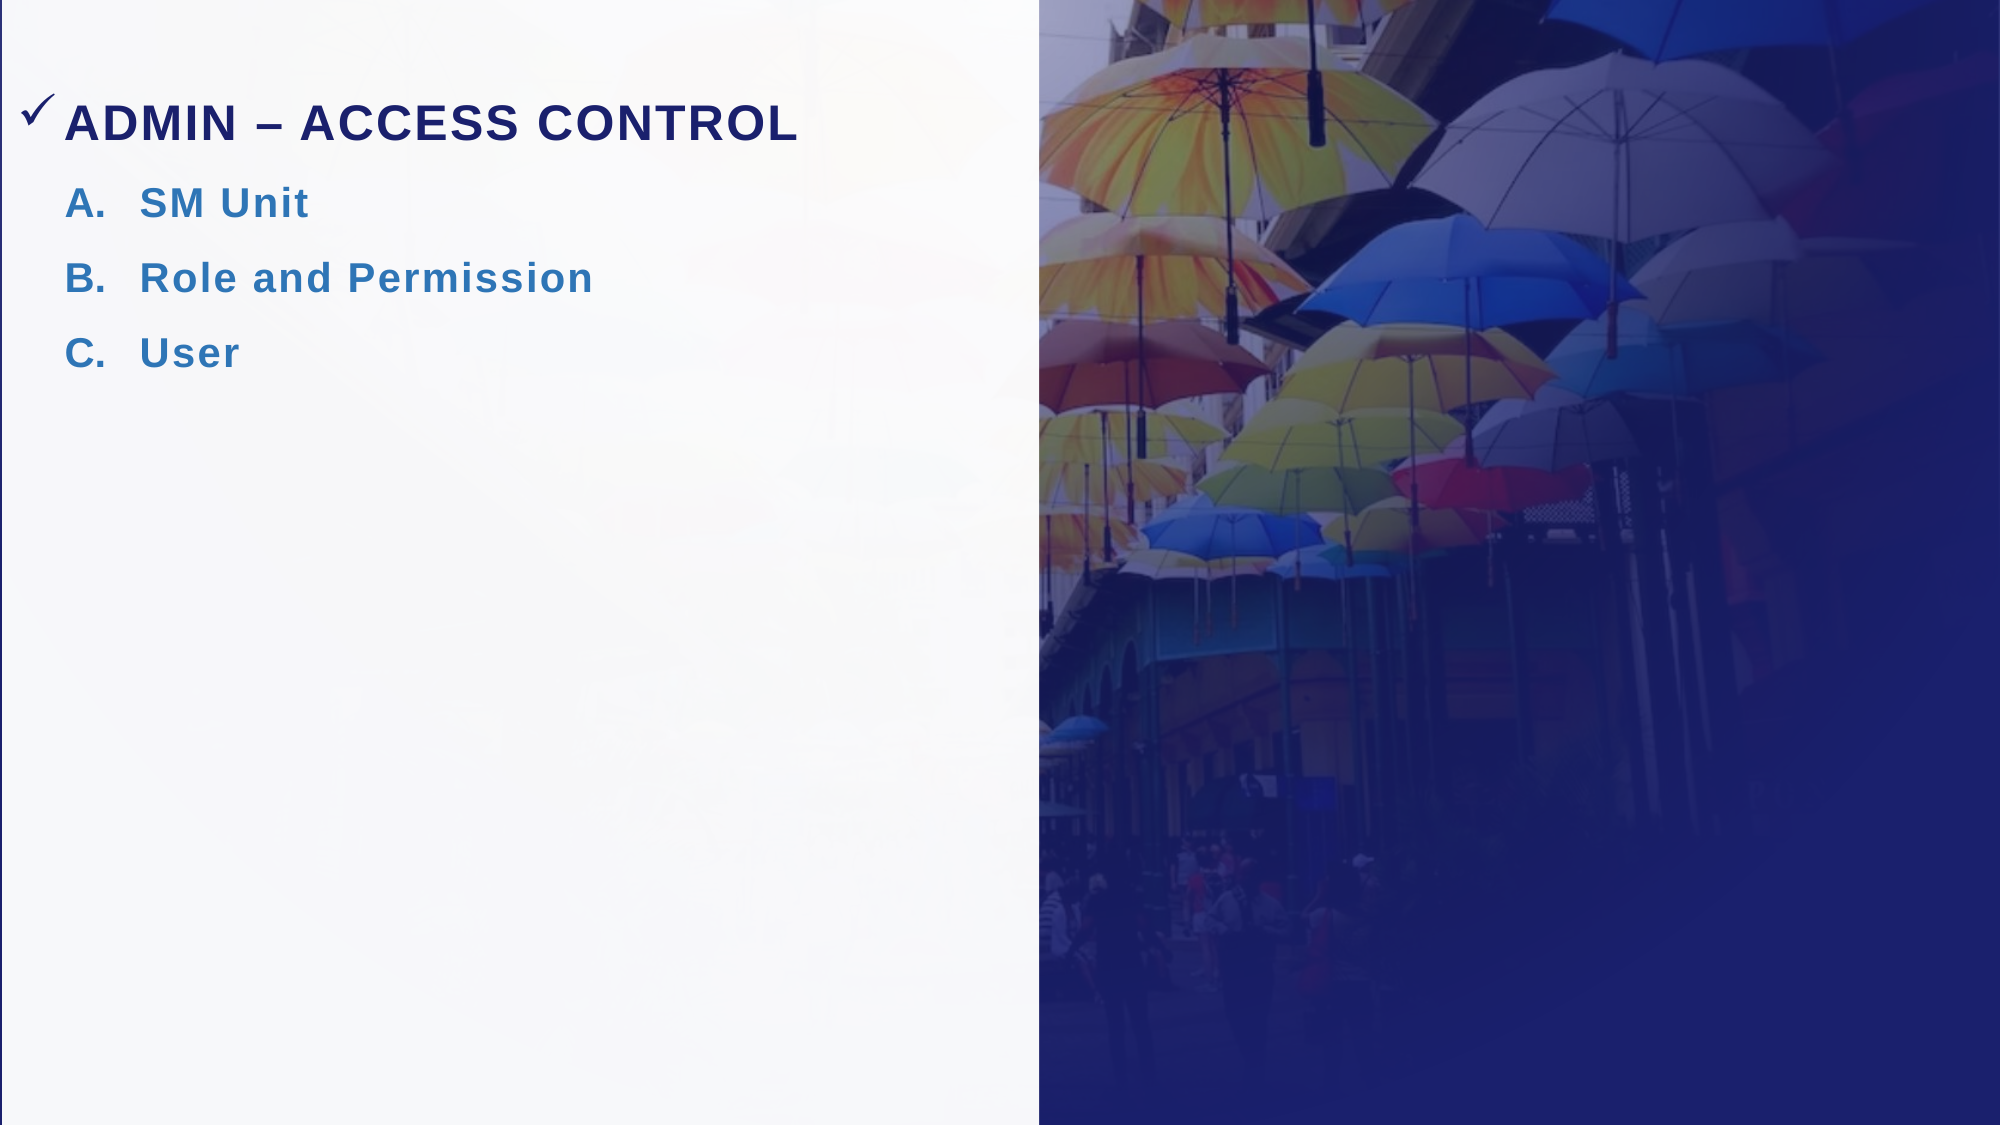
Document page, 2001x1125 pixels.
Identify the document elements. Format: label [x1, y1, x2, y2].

text_box [2, 0, 1040, 1125]
picture [1040, 0, 2000, 1125]
